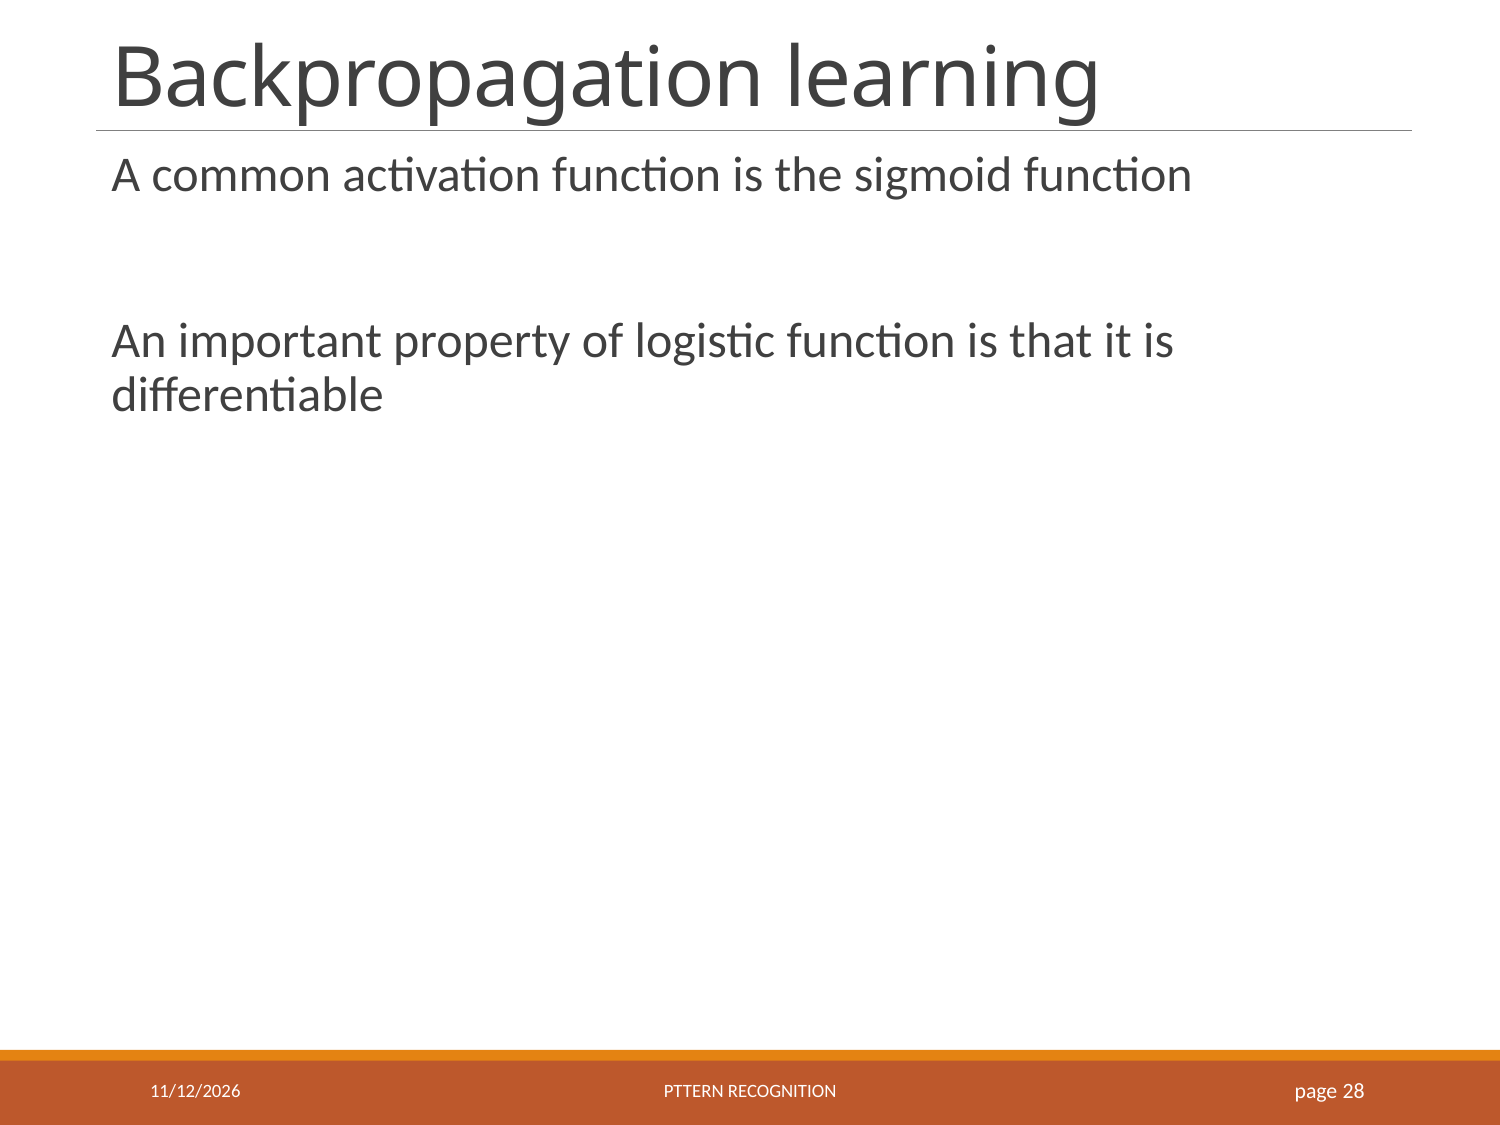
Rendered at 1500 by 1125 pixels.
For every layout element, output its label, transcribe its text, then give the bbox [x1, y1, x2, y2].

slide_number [135, 1059, 440, 1120]
slide_number page 28 [1218, 1059, 1380, 1120]
footer Pttern recognition [453, 1059, 1047, 1120]
title Backpropagation learning [96, 19, 1413, 131]
